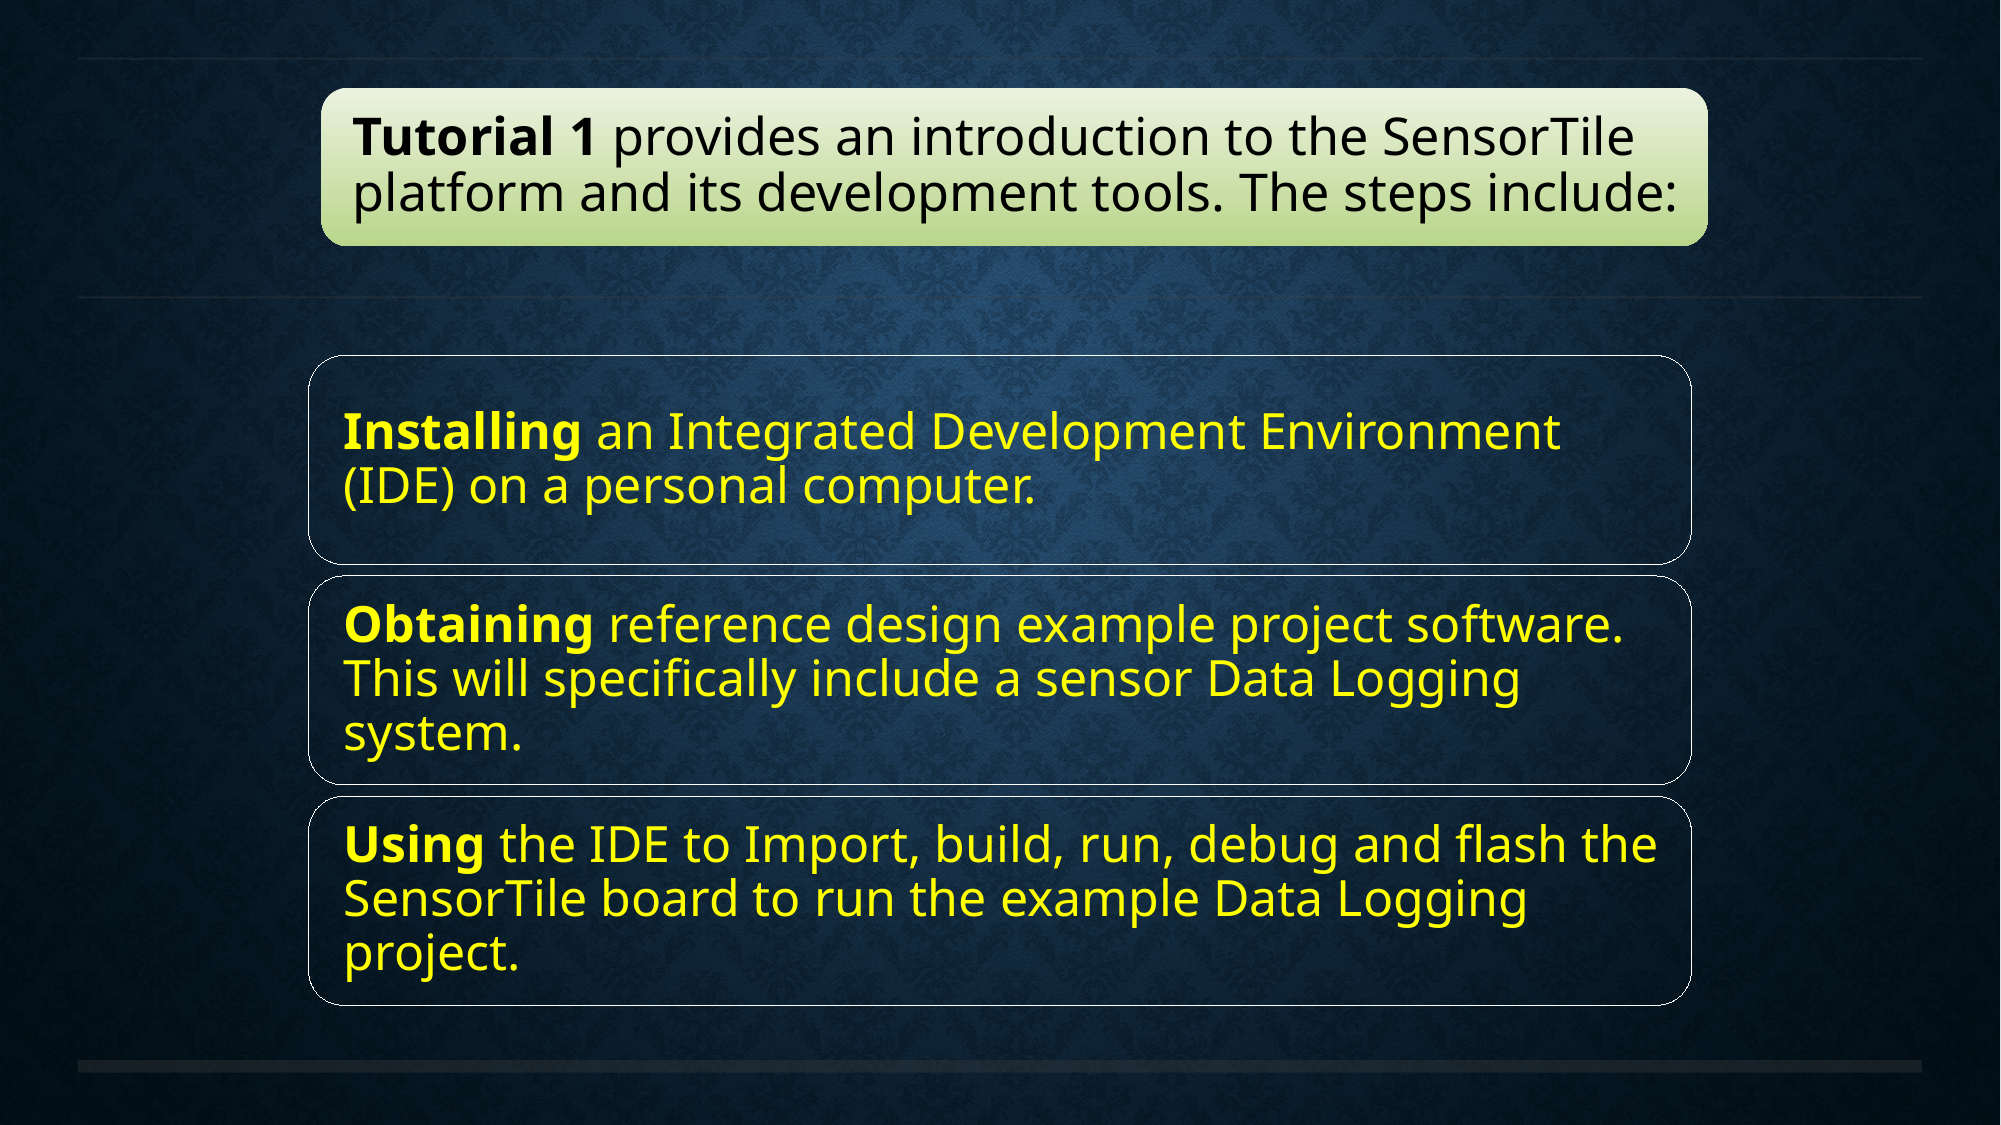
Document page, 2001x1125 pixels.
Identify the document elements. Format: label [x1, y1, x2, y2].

text_box [321, 75, 1708, 259]
text_box [308, 349, 1692, 1012]
